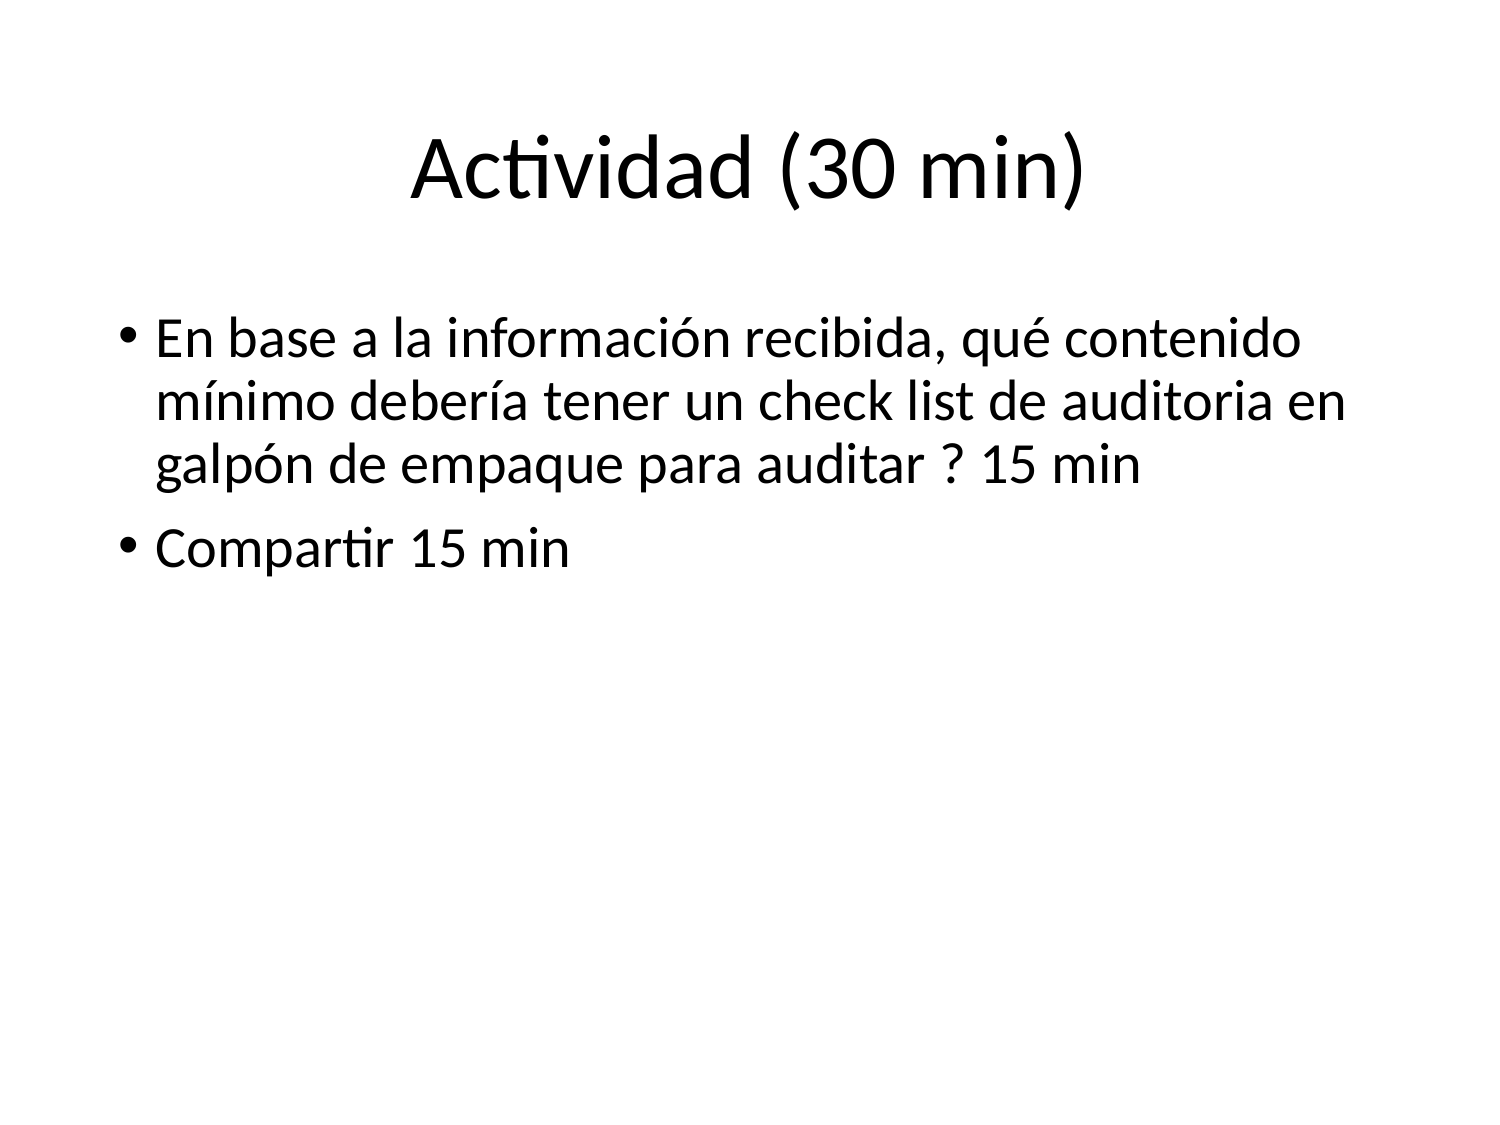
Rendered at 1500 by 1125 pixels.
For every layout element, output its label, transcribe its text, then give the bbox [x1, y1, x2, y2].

list En base a la información recibida, qué contenido mínimo debería tener un check list de auditoria en galpón de empaque para auditar ? 15 min Compartir 15 min [103, 299, 1397, 965]
title Actividad (30 min) [103, 59, 1397, 278]
